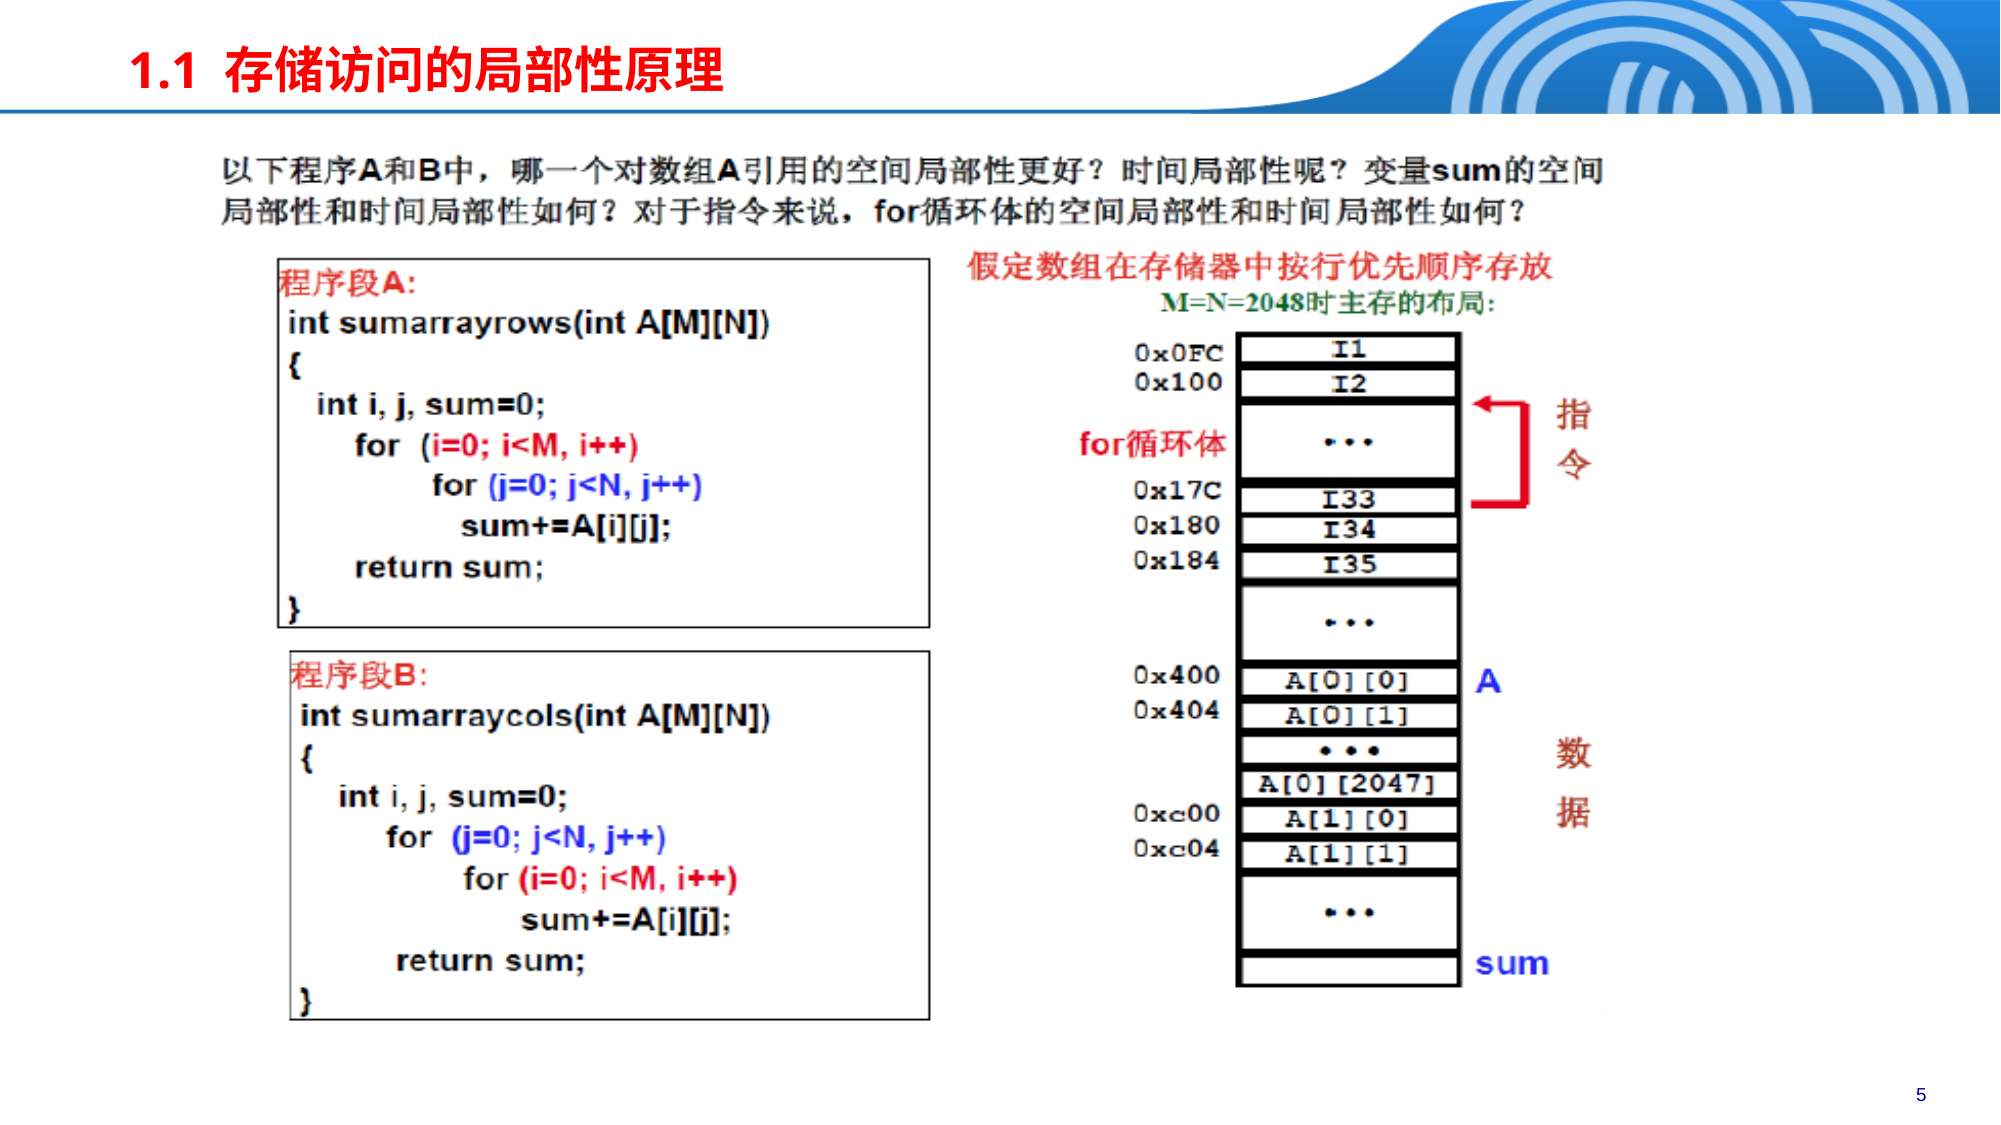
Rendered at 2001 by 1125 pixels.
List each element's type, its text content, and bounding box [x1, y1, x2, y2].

title 1.1 存储访问的局部性原理 [117, 42, 1819, 240]
picture [0, 0, 2000, 114]
picture [208, 148, 1662, 1033]
